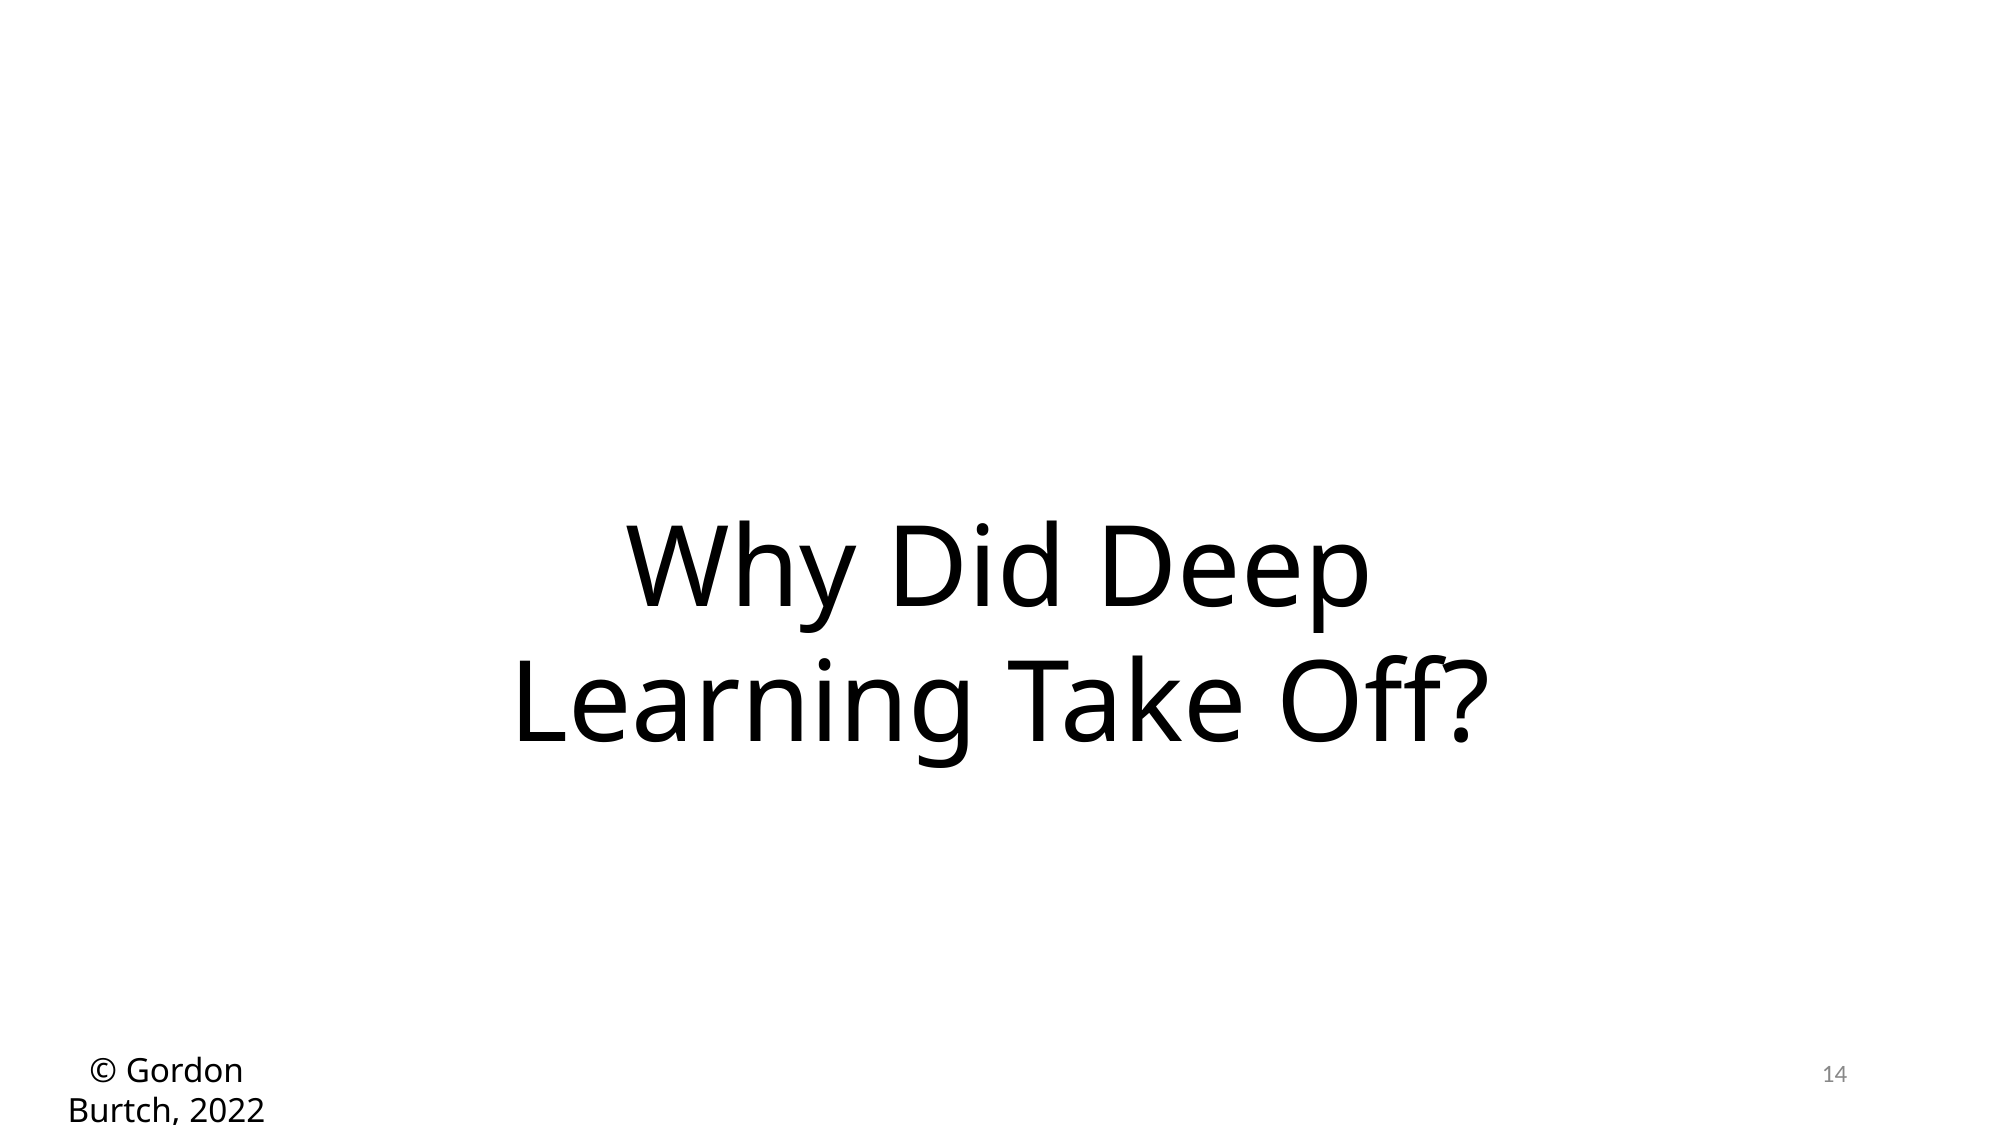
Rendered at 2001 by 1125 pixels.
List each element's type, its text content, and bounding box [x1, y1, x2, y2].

text_box Why Did Deep Learning Take Off? [395, 486, 1605, 772]
slide_number 14 [1412, 1042, 1863, 1103]
